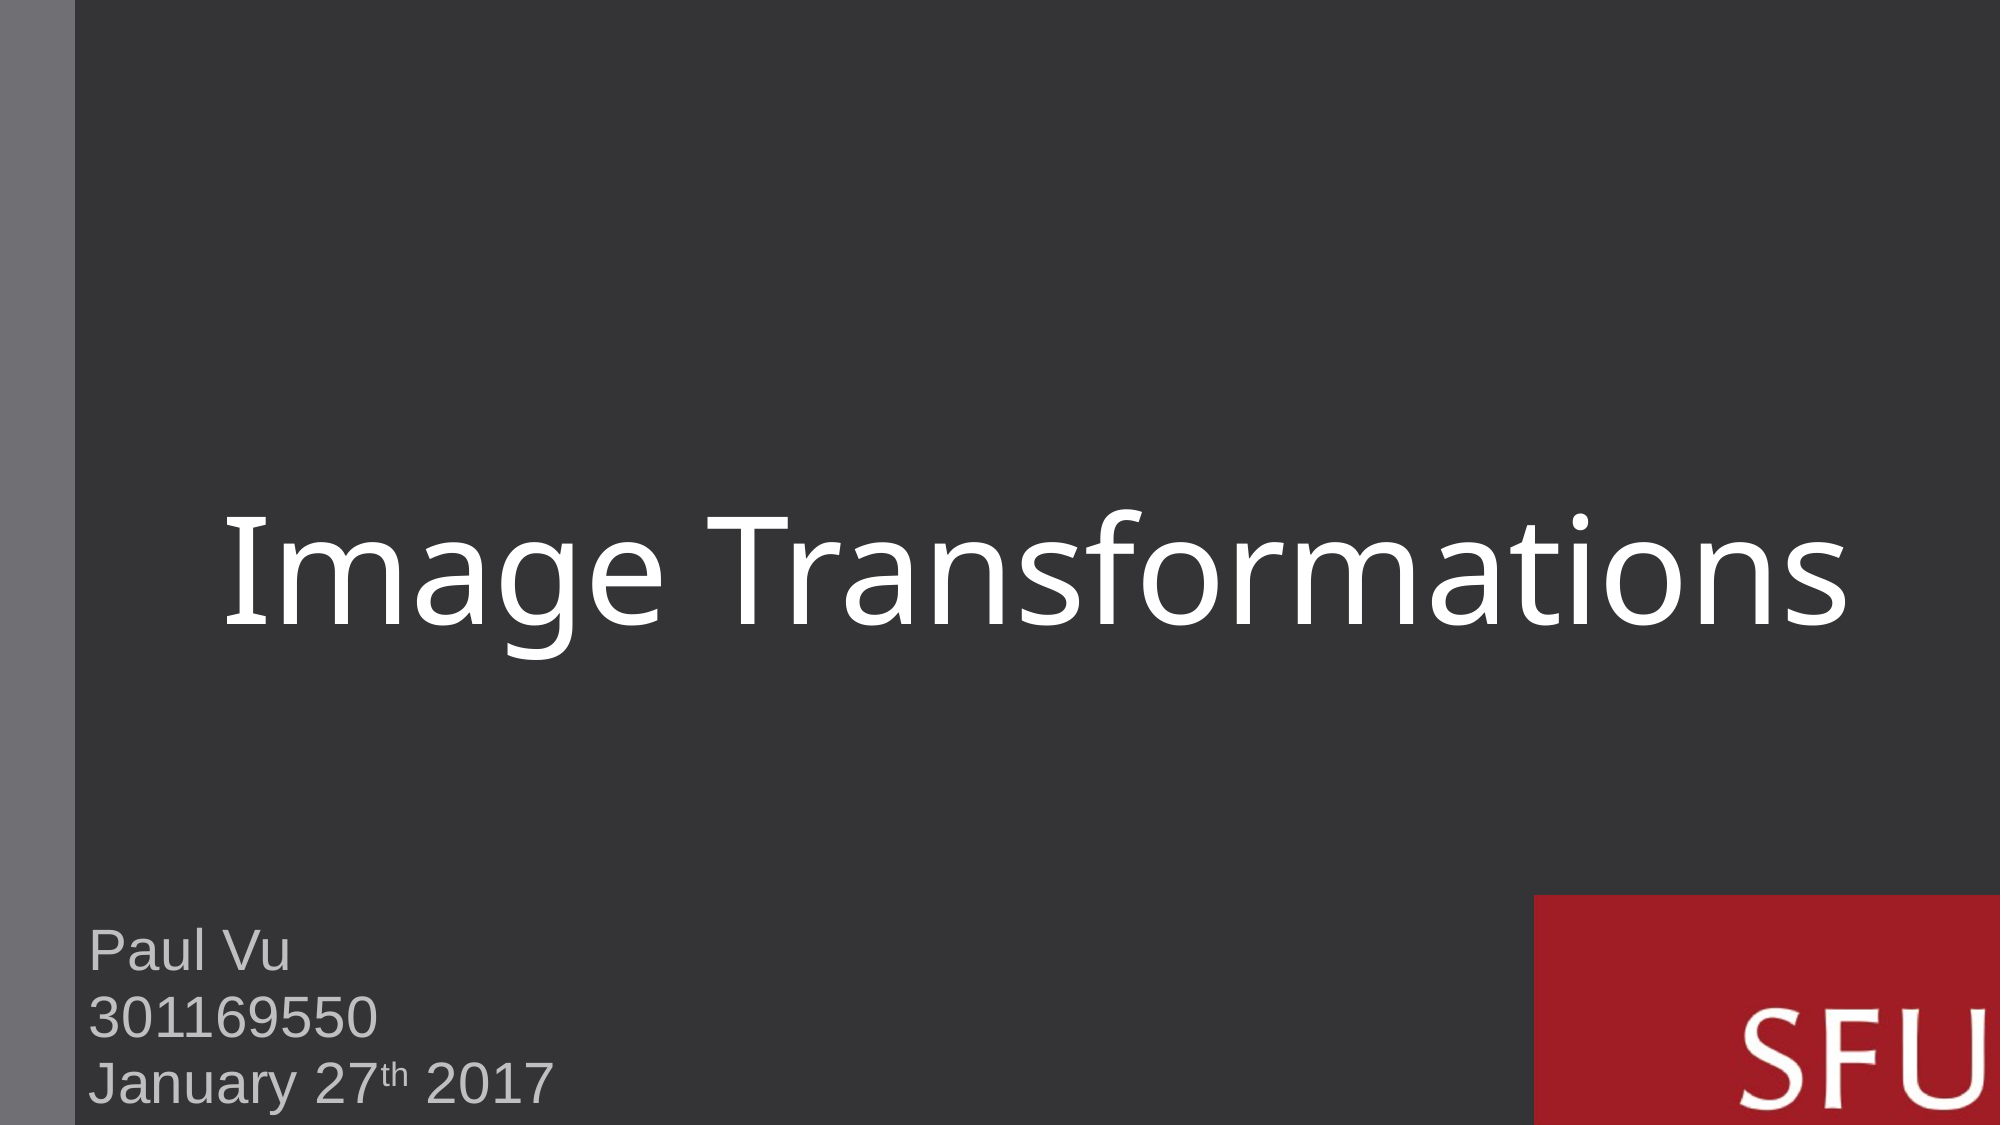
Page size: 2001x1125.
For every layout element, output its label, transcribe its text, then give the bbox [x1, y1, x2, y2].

subtitle Paul Vu 301169550 January 27th 2017 [74, 910, 801, 1110]
title Image Transformations [74, 0, 2000, 663]
picture [1534, 895, 2000, 1125]
